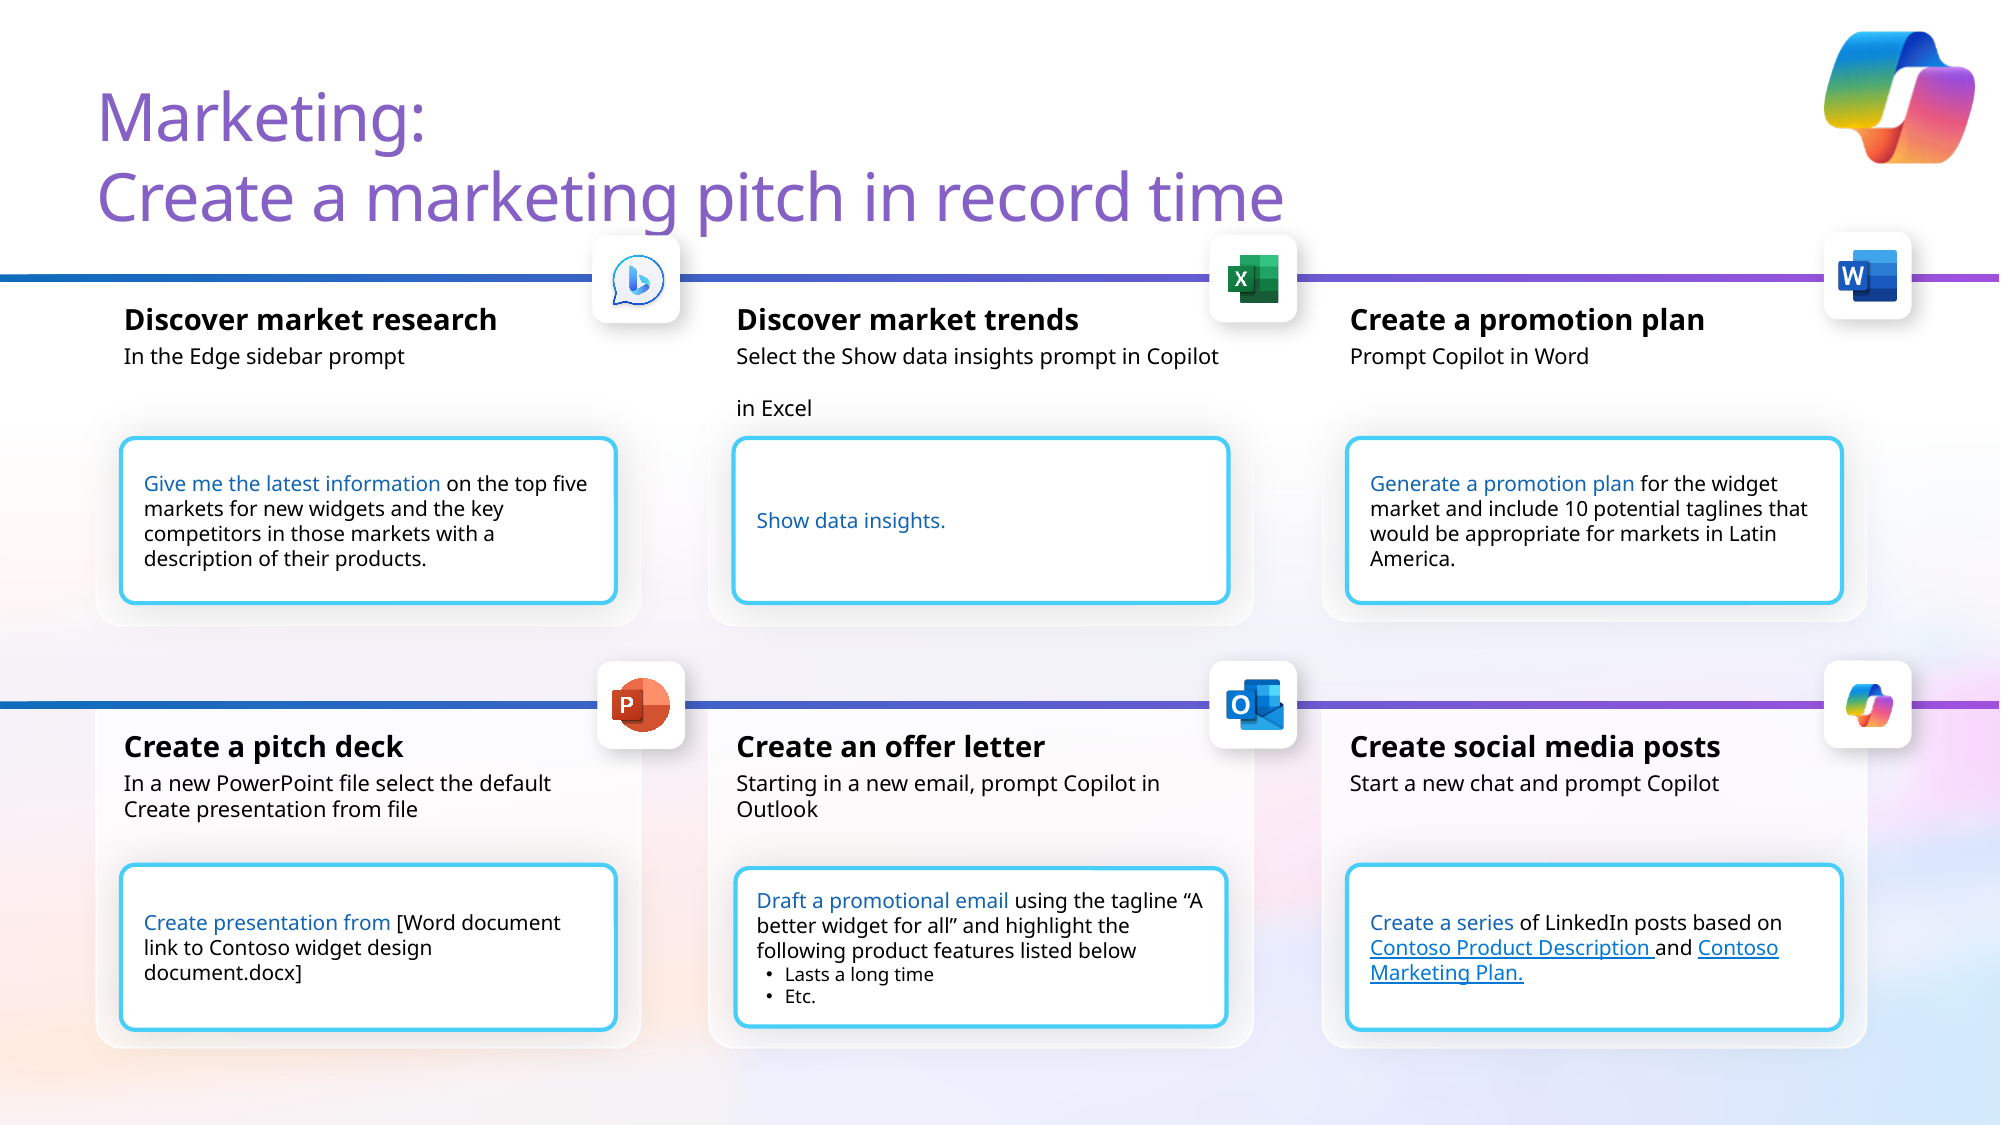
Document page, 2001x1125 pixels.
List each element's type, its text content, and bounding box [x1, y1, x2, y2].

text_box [1209, 234, 1298, 323]
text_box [1823, 231, 1912, 320]
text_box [1209, 660, 1298, 749]
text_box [591, 235, 681, 324]
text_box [0, 274, 2000, 1048]
title Marketing: Create a marketing pitch in record time [96, 75, 1904, 263]
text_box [1823, 660, 1912, 749]
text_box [597, 661, 686, 750]
picture [1824, 22, 1975, 173]
